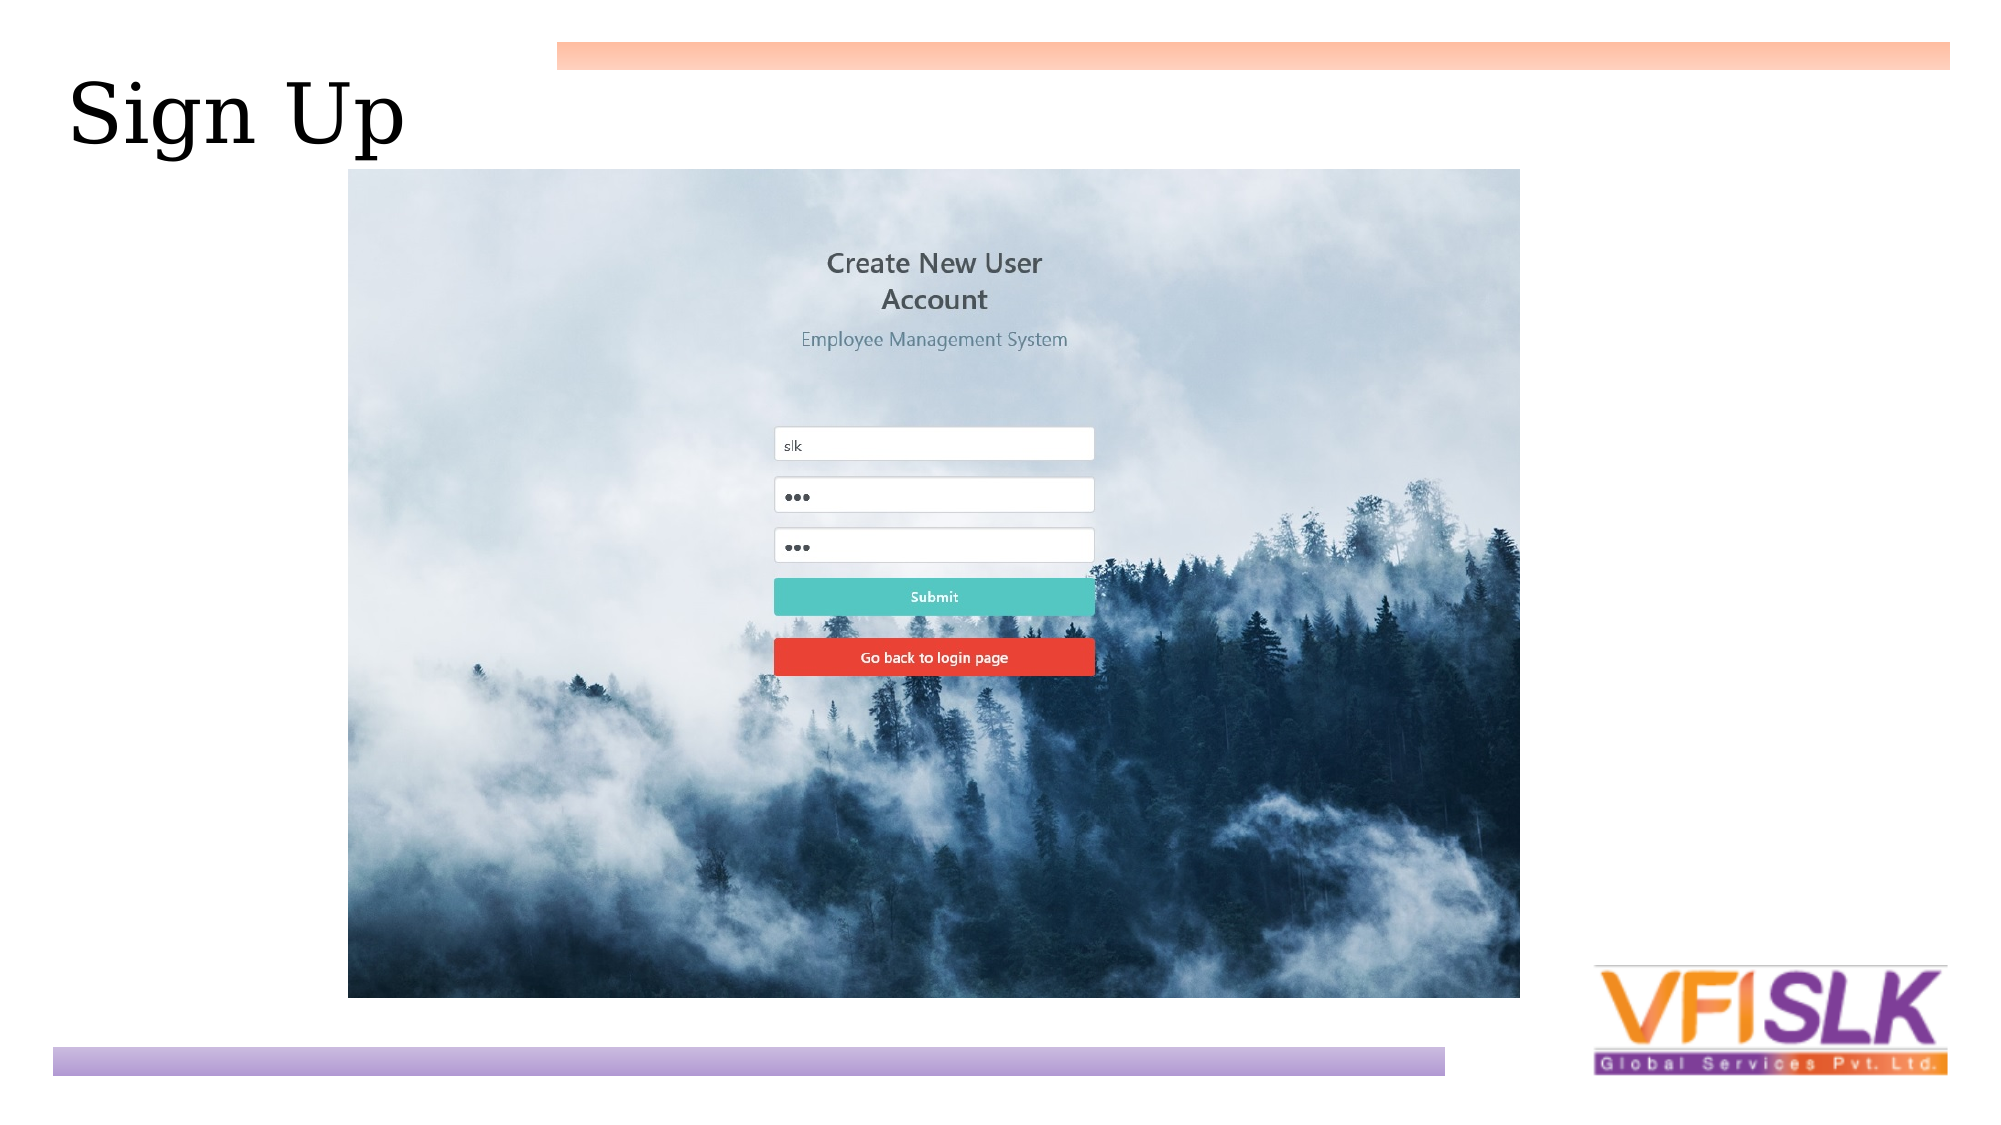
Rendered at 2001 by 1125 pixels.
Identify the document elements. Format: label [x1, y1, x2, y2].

picture [348, 169, 1519, 998]
text_box [51, 40, 1951, 1077]
